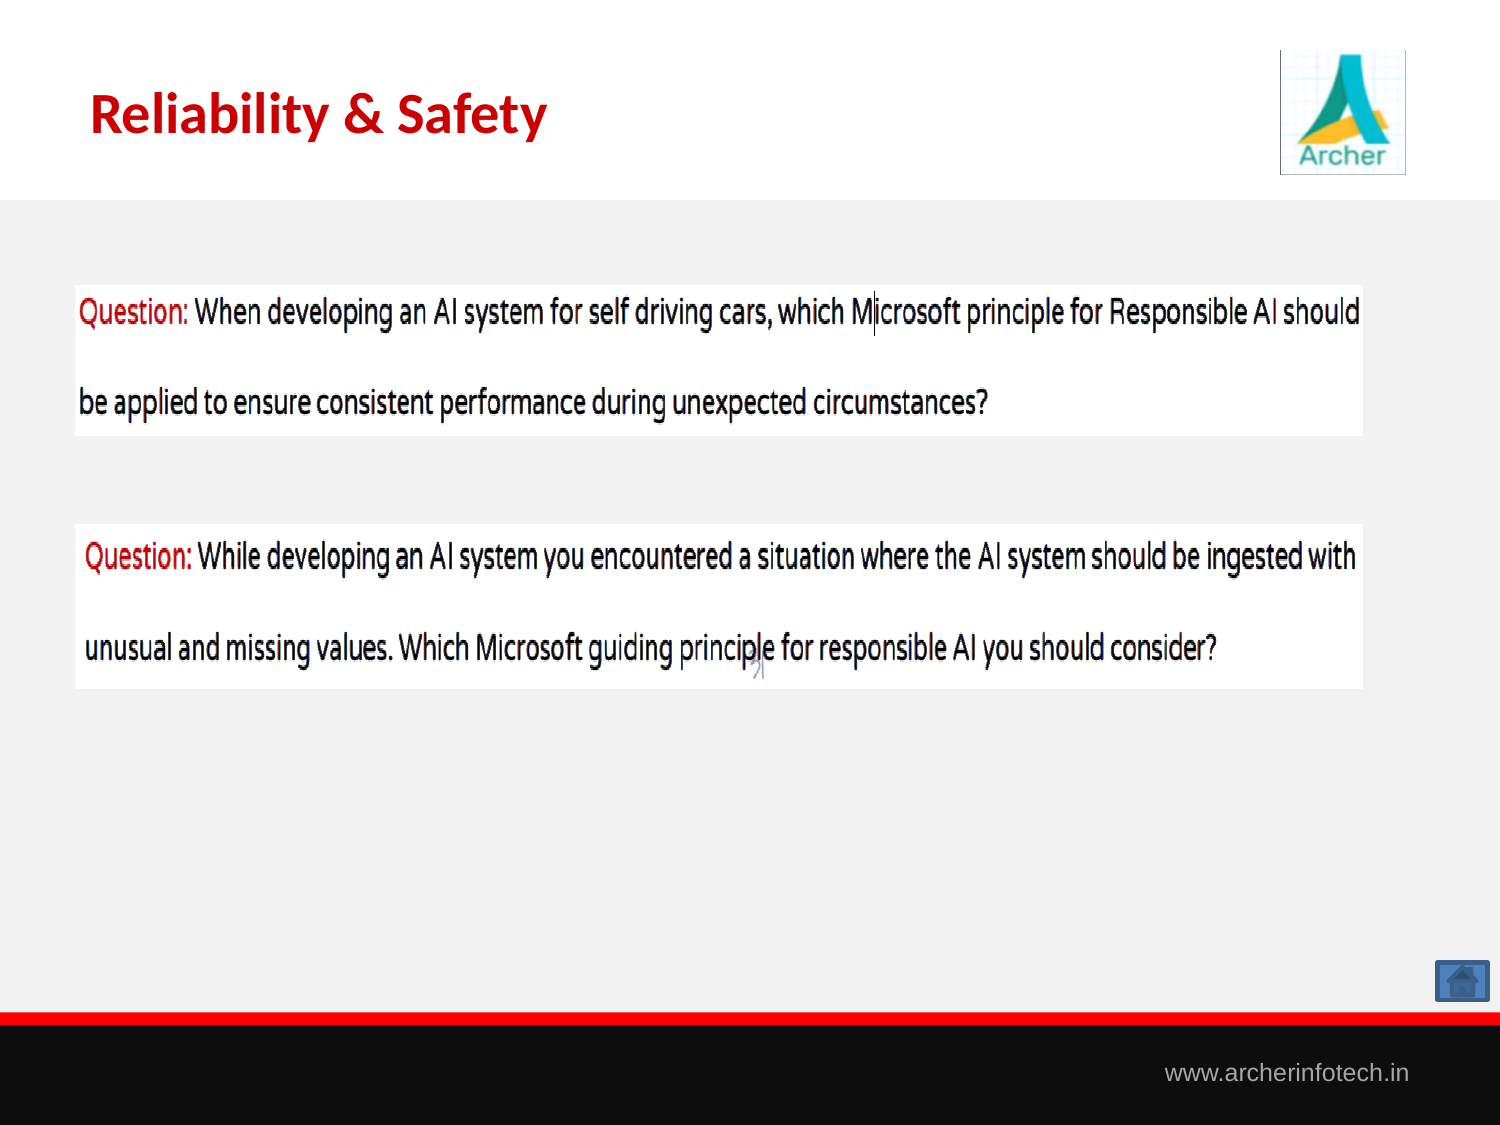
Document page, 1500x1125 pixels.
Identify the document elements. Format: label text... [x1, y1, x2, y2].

text_box [1435, 960, 1490, 1002]
picture [74, 524, 1363, 690]
picture [74, 285, 1363, 437]
picture [1280, 50, 1406, 175]
title Reliability & Safety [75, 45, 925, 175]
